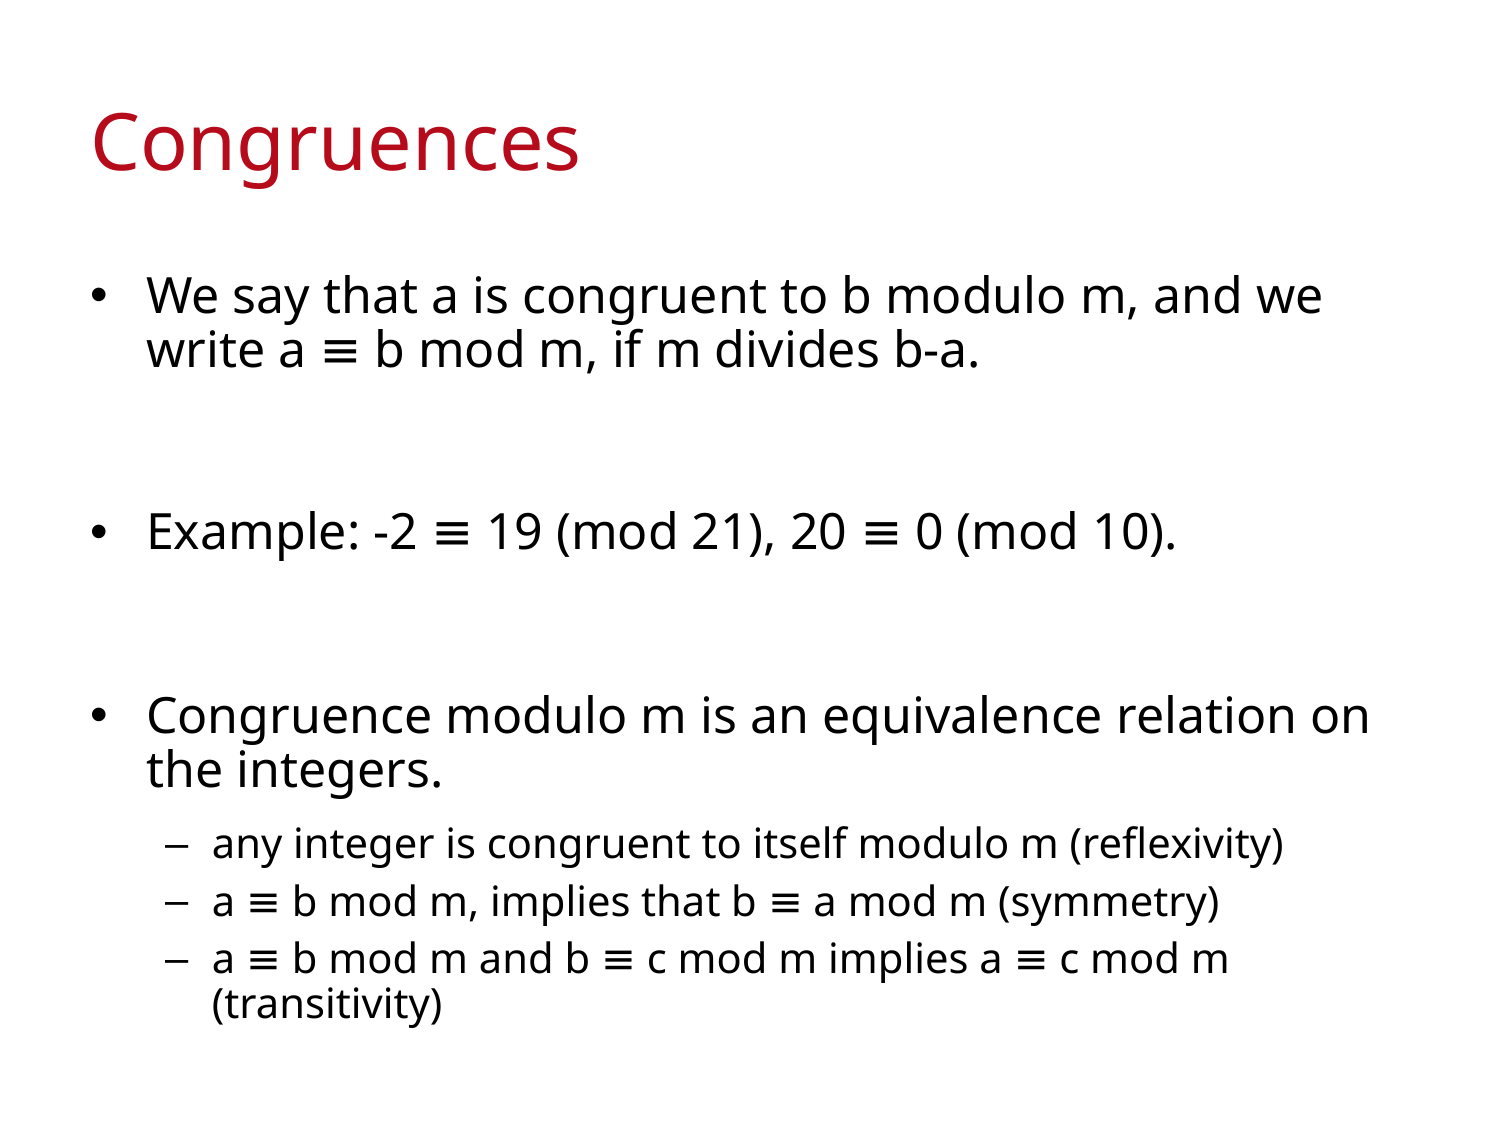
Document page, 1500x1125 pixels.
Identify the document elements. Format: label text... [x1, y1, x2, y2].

list We say that a is congruent to b modulo m, and we write a ≡ b mod m, if m divides b-a. Example: -2 ≡ 19 (mod 21), 20 ≡ 0 (mod 10). Congruence modulo m is an equivalence relation on the integers. any integer is congruent to itself modulo m (reflexivity) a ≡ b mod m, implies that b ≡ a mod m (symmetry) a ≡ b mod m and b ≡ c mod m implies a ≡ c mod m (transitivity) [75, 262, 1425, 1005]
title Congruences [75, 45, 1425, 233]
